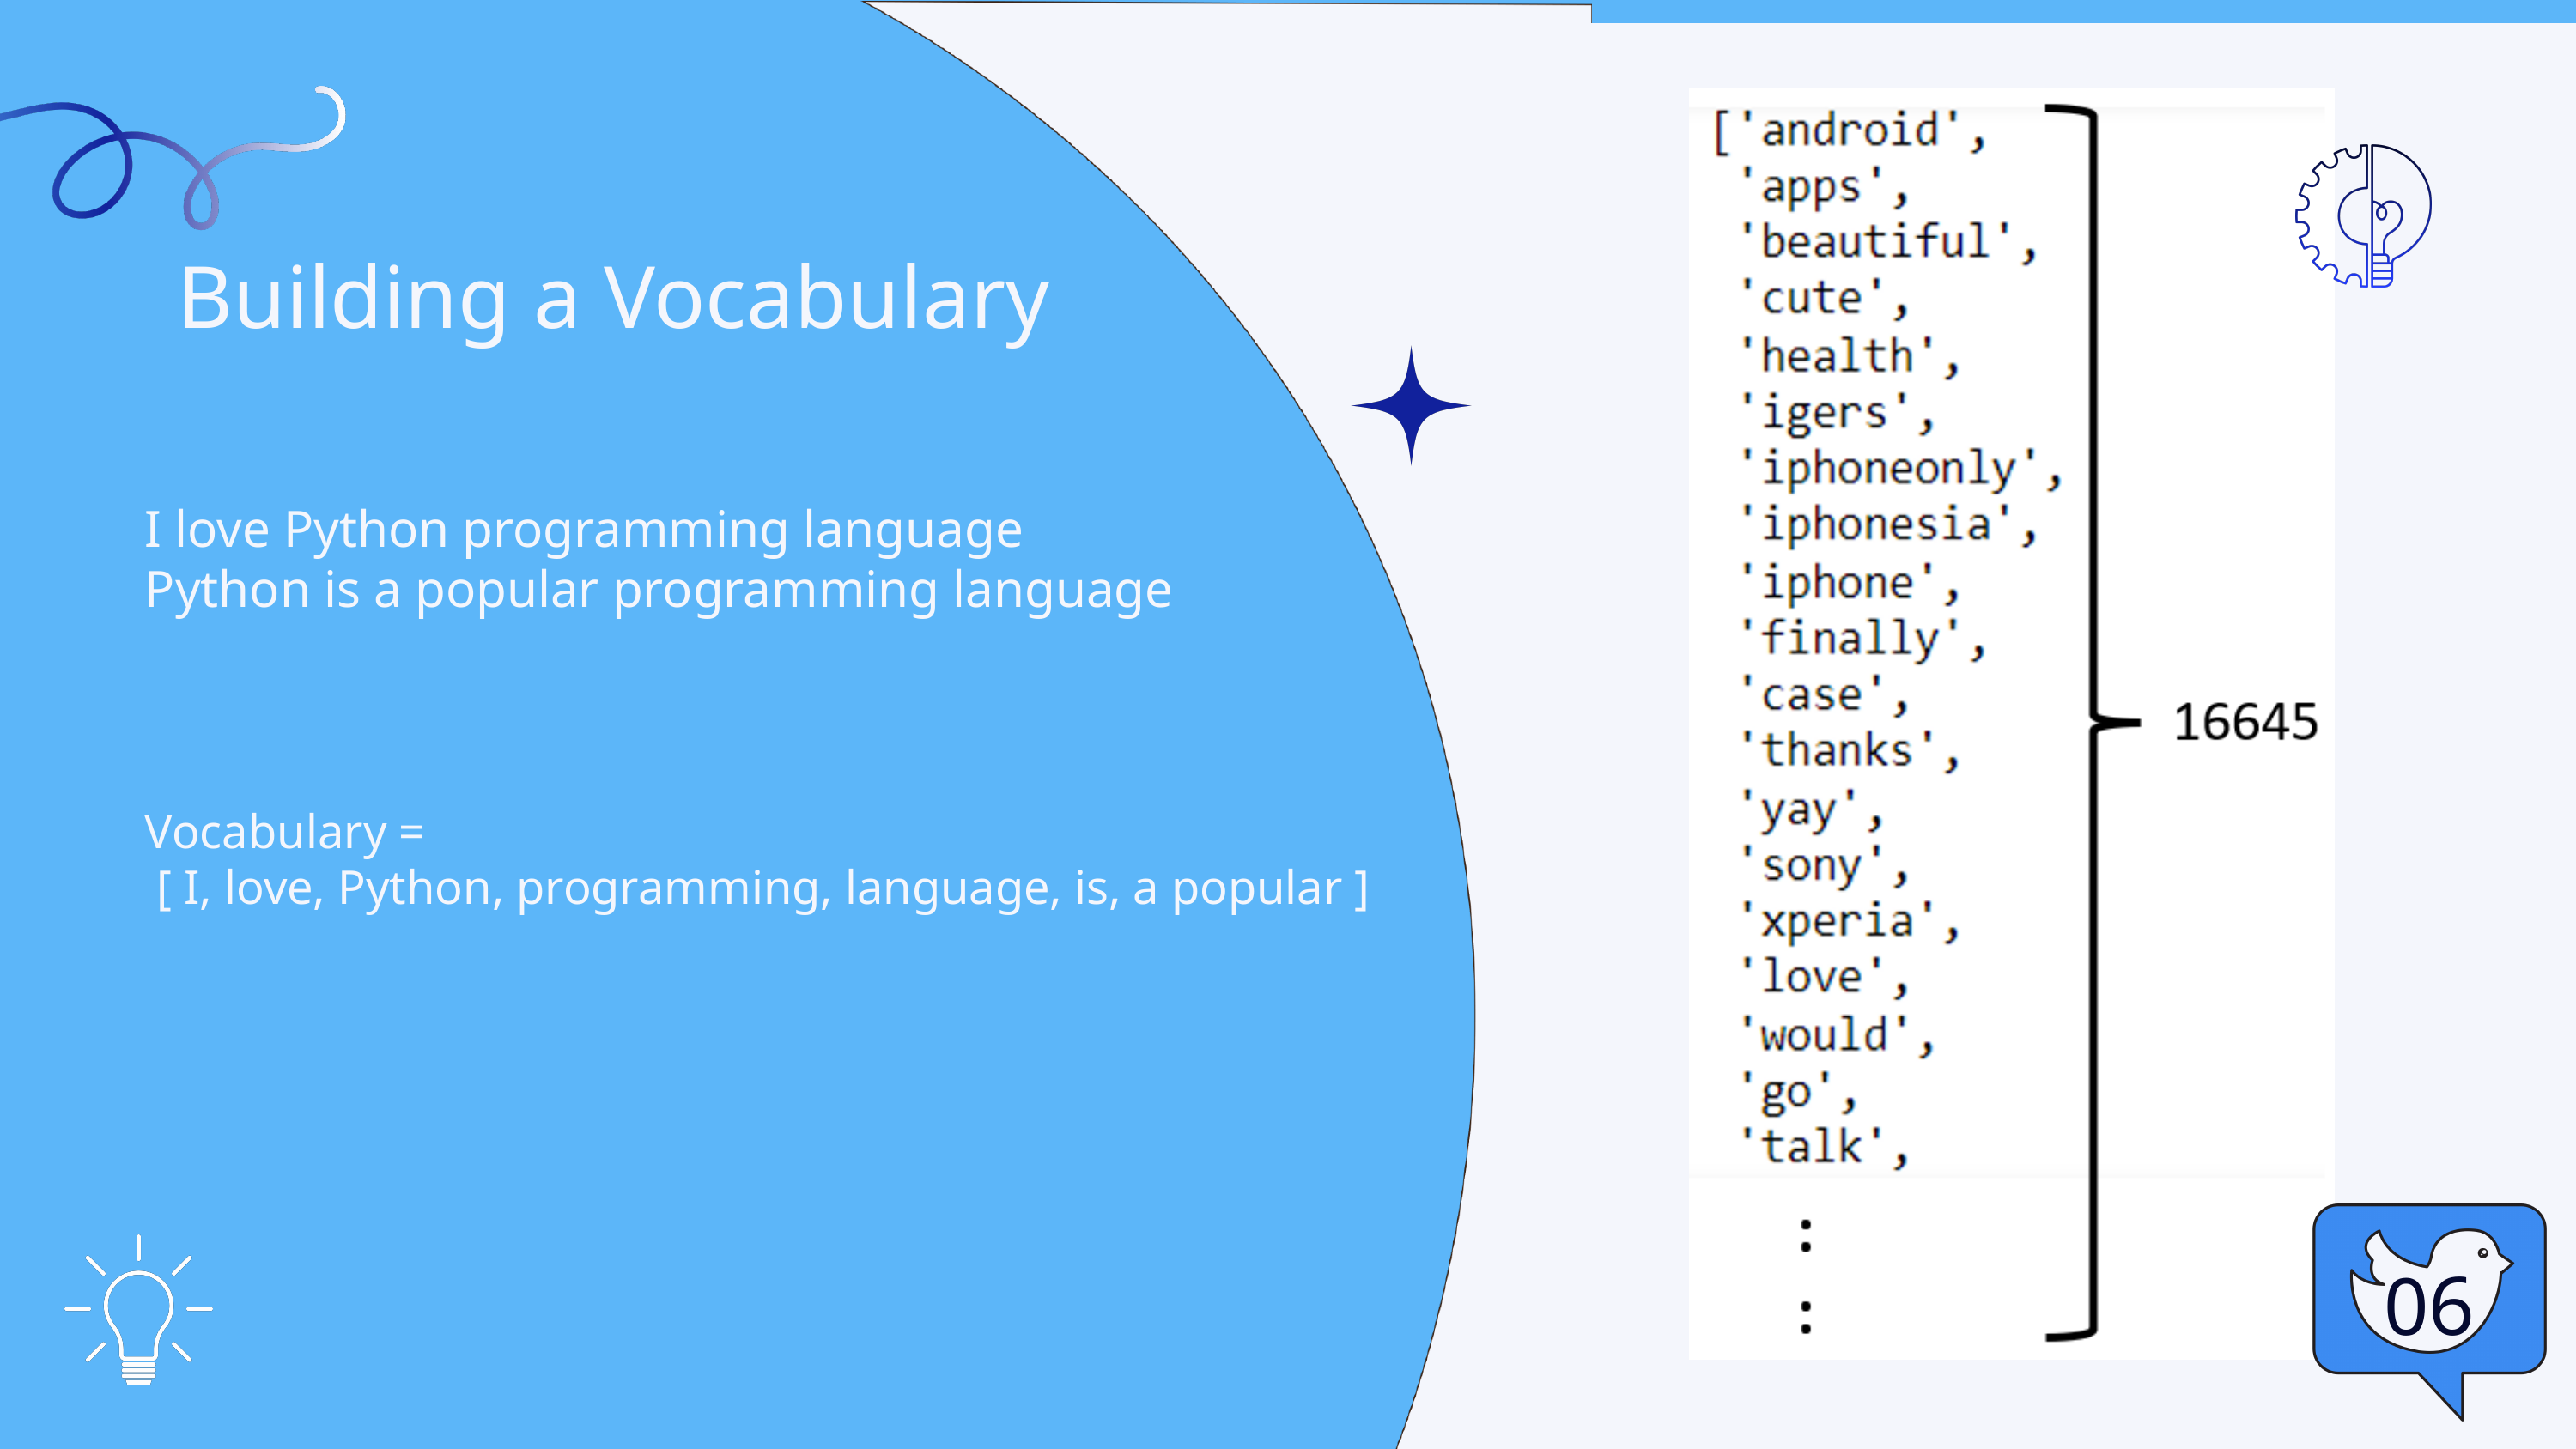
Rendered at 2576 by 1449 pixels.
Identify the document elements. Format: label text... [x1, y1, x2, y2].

text_box Vocabulary = [ I, love, Python, programming, language, is, a popular ] [144, 801, 854, 970]
picture [1689, 88, 2547, 1422]
text_box Building a Vocabulary [87, 242, 854, 346]
picture [0, 85, 348, 232]
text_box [860, 0, 2576, 1449]
picture [64, 1234, 213, 1385]
picture [1351, 345, 1472, 466]
text_box I love Python programming language Python is a popular programming language [144, 496, 854, 677]
